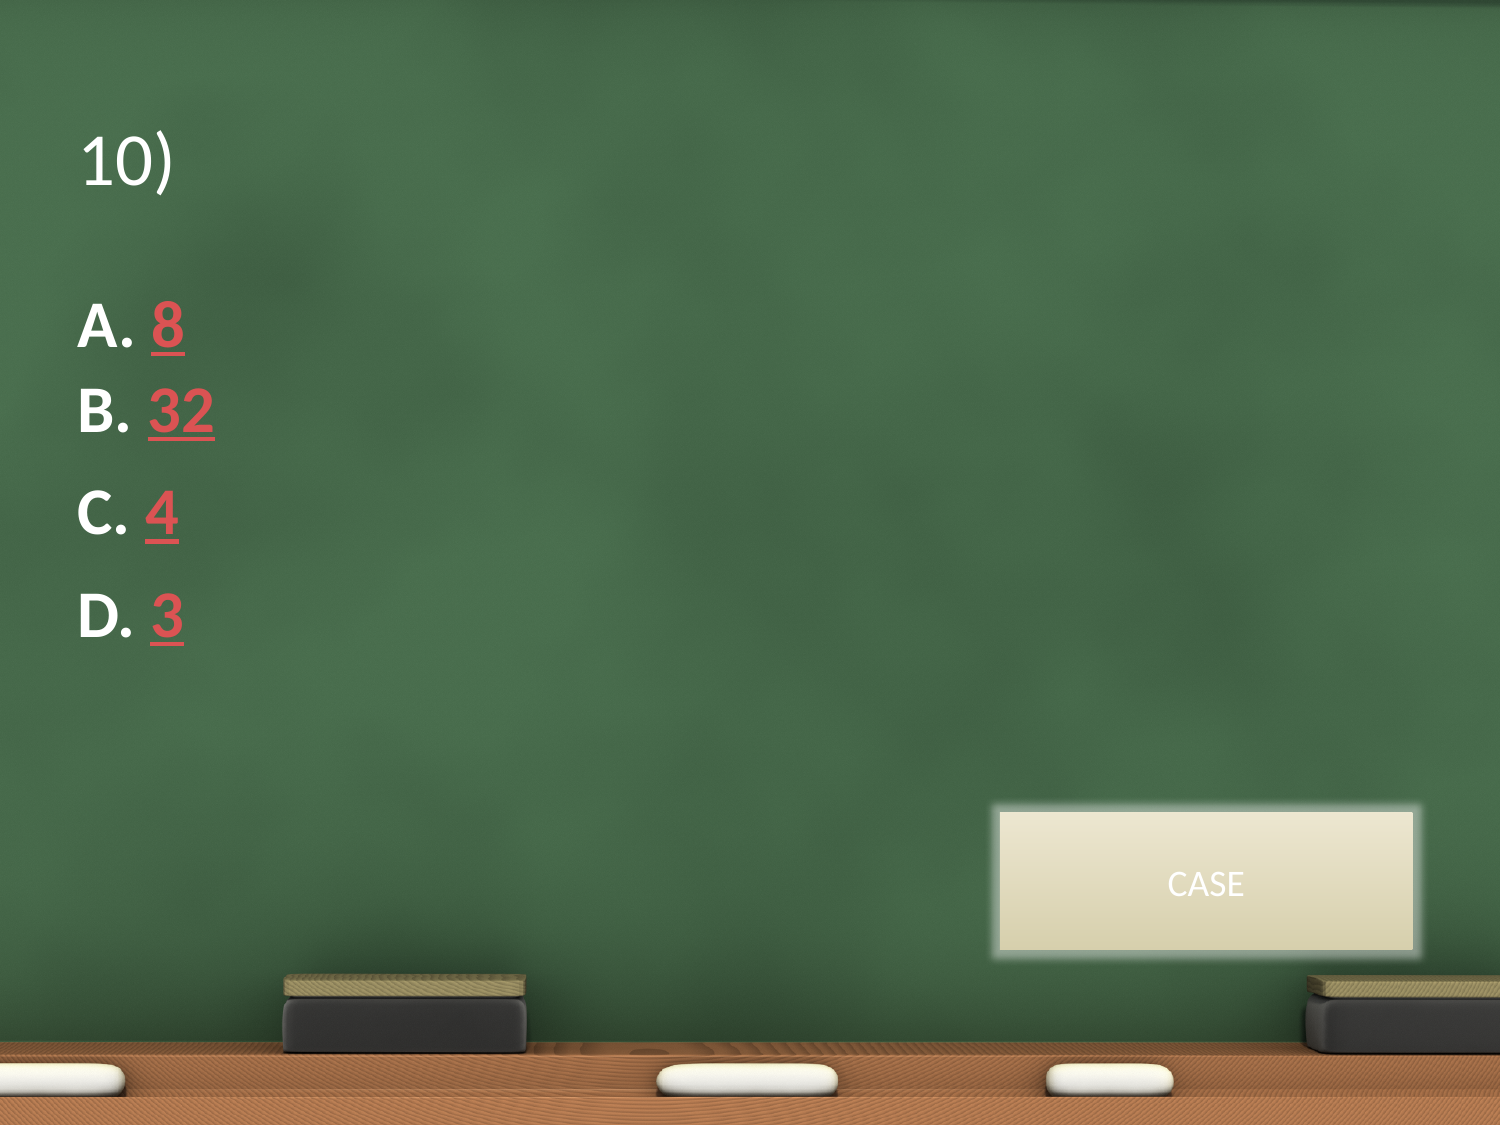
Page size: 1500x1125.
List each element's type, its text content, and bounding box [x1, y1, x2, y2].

picture [0, 0, 1500, 1125]
text_box CASE [999, 812, 1413, 950]
